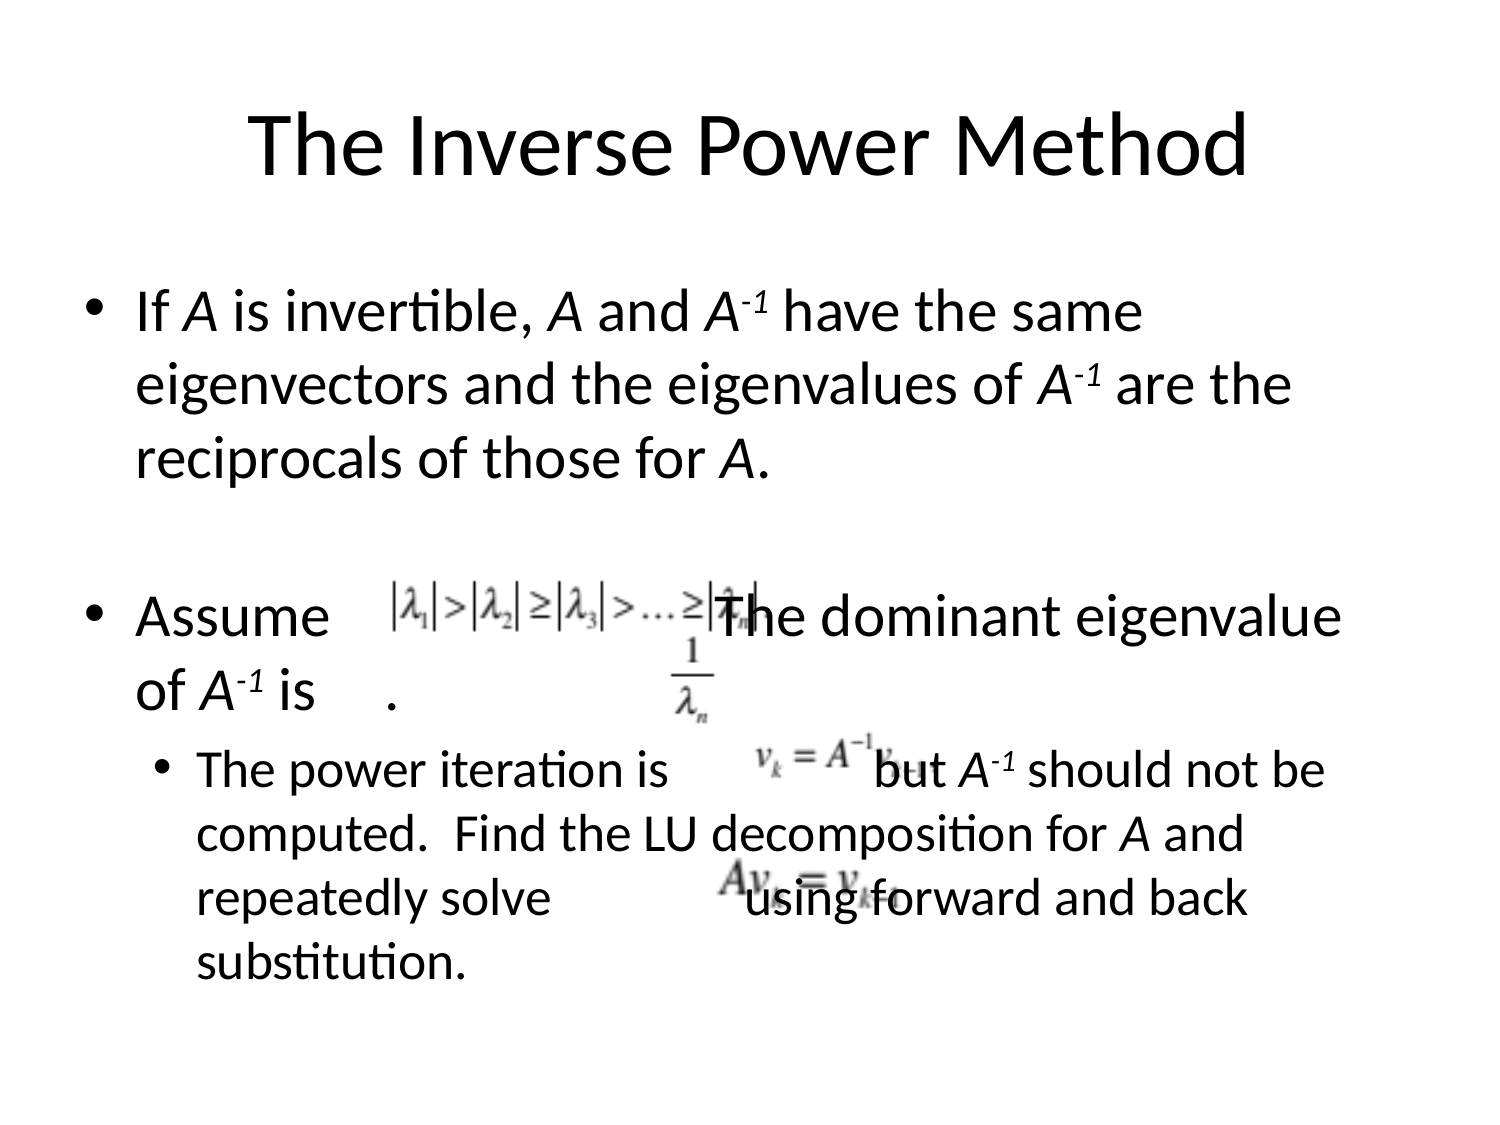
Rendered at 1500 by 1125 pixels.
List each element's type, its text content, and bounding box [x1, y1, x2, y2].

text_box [666, 628, 718, 729]
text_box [388, 574, 774, 635]
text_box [712, 849, 905, 913]
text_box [749, 724, 938, 782]
list If A is invertible, A and A-1 have the same eigenvectors and the eigenvalues of A-1 are the reciprocals of those for A. Assume The dominant eigenvalue of A-1 is . The power iteration is but A-1 should not be computed. Find the LU decomposition for A and repeatedly solve using forward and back substitution. [68, 262, 1419, 1005]
title The Inverse Power Method [75, 45, 1425, 233]
